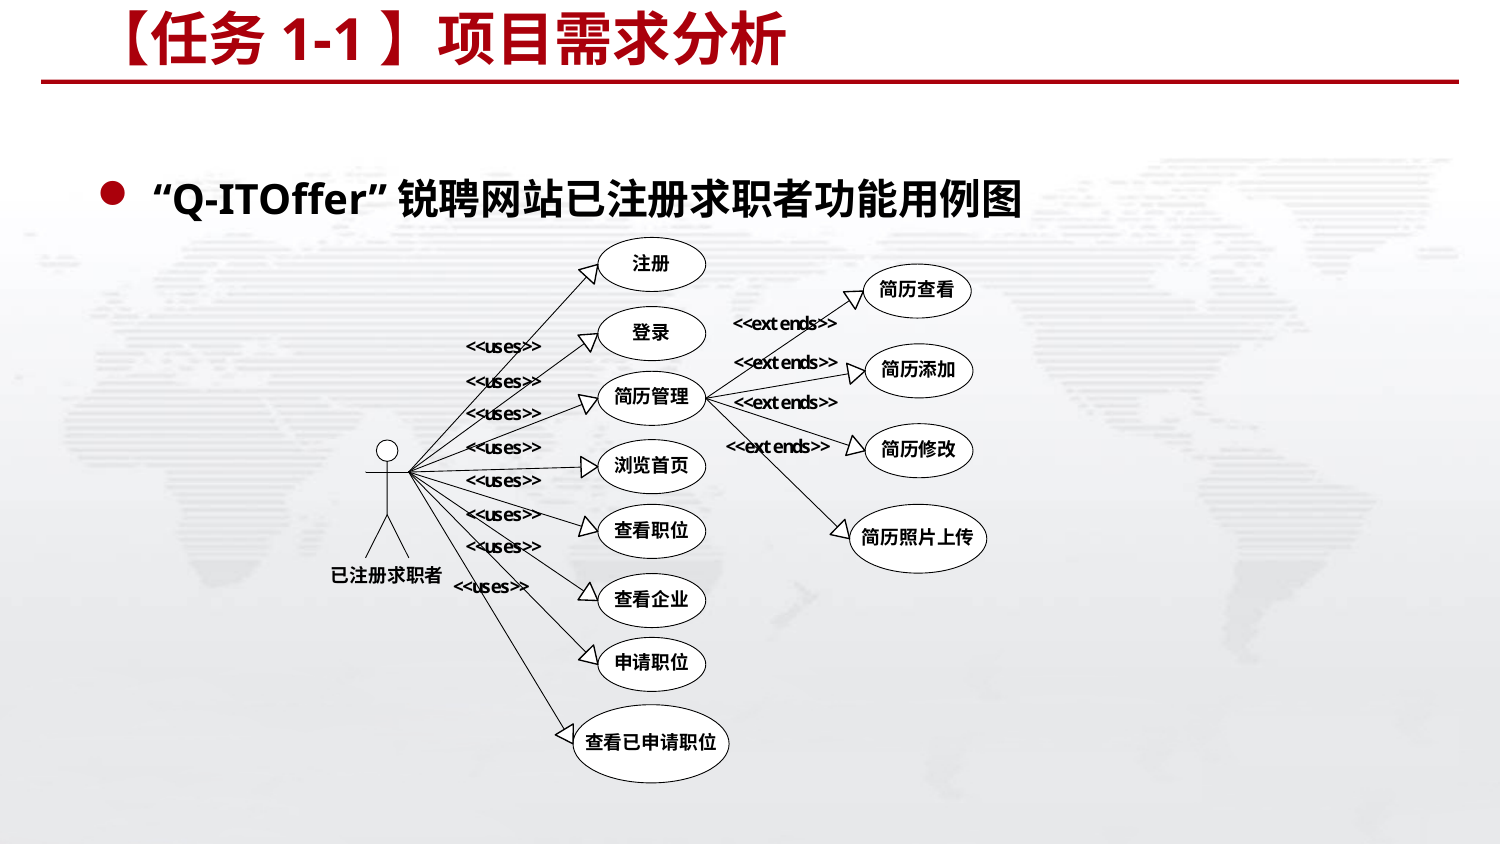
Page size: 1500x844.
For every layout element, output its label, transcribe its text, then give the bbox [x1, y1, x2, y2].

picture [0, 1, 1500, 844]
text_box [316, 234, 991, 787]
title 【任务1-1】项目需求分析 [76, 2, 873, 71]
list “Q-ITOffer”锐聘网站已注册求职者功能用例图 [81, 140, 1429, 757]
